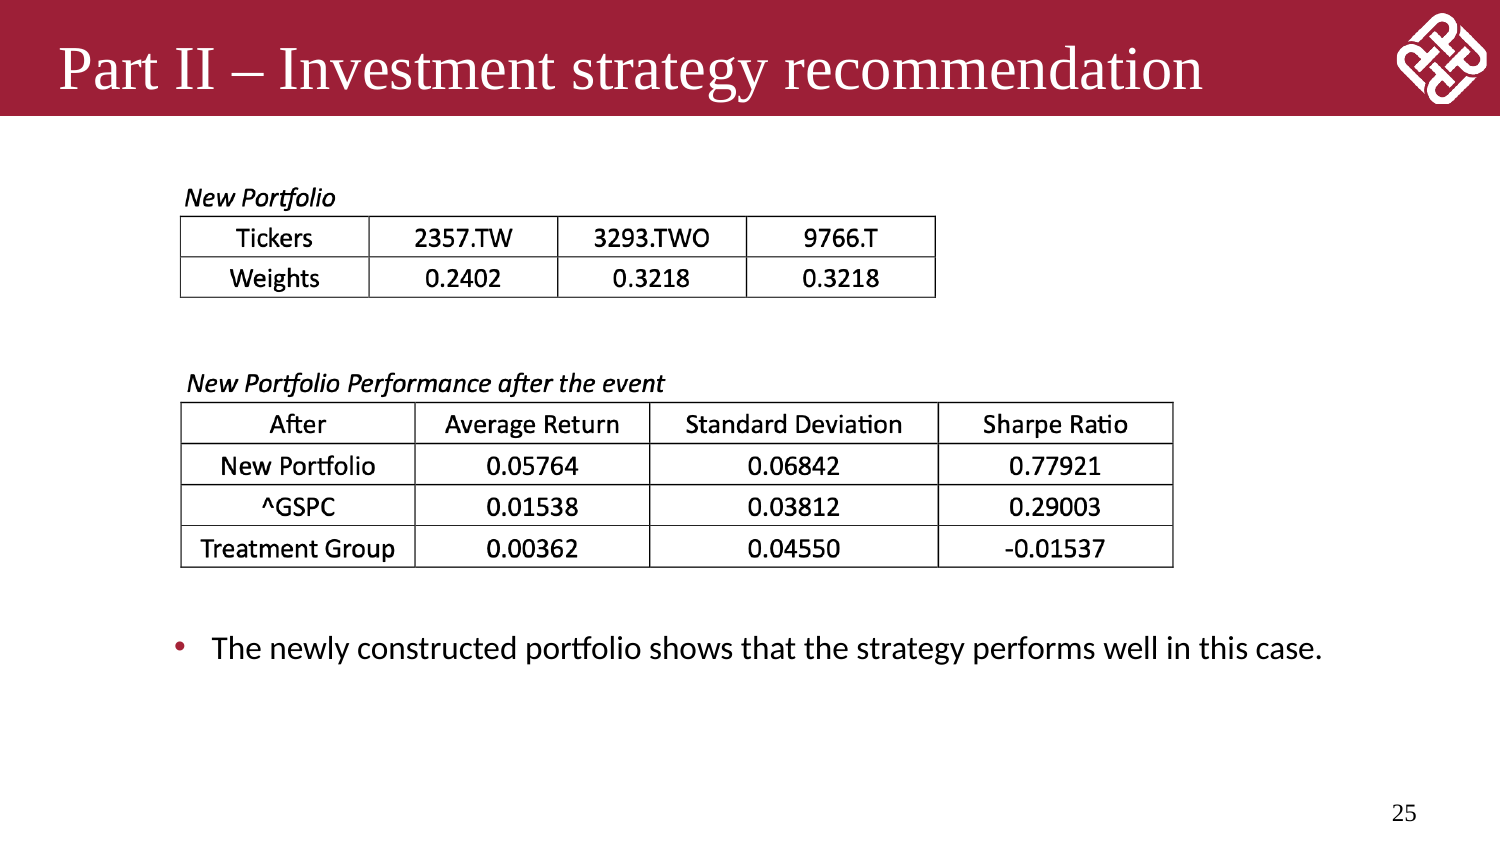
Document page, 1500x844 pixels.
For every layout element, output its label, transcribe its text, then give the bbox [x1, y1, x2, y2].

text_box The newly constructed portfolio shows that the strategy performs well in this case. [84, 615, 1500, 674]
picture [0, 0, 1500, 116]
picture [174, 365, 1180, 574]
picture [174, 179, 941, 304]
title Part II – Investment strategy recommendation [43, 13, 1361, 116]
text_box 25 [1094, 793, 1432, 830]
